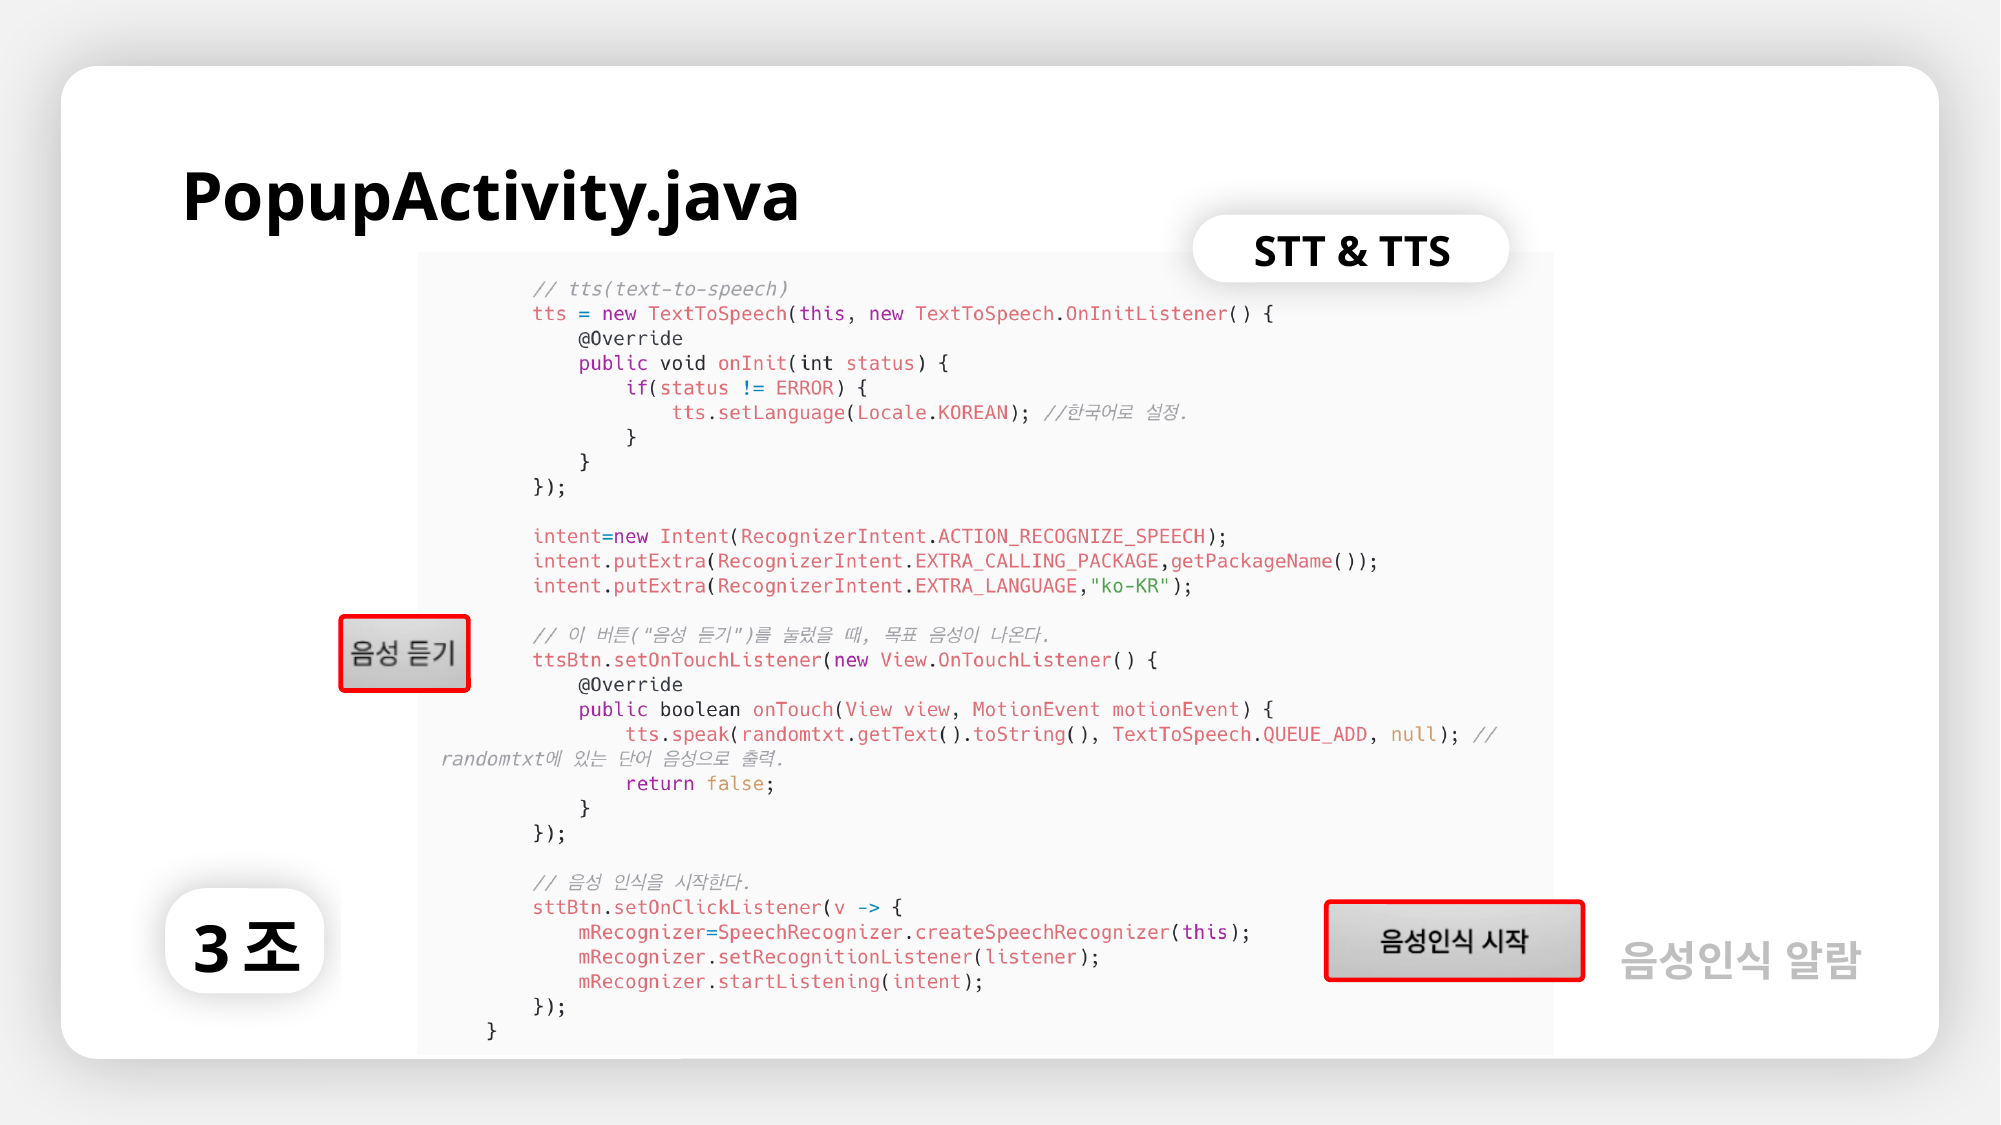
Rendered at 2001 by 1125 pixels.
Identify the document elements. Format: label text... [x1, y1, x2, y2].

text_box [166, 887, 324, 1016]
picture [340, 252, 1630, 1055]
text_box 음성인식 알람 [1630, 882, 2000, 1044]
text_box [1193, 192, 1509, 309]
text_box [60, 66, 1939, 1059]
text_box PopupActivity.java [166, 146, 876, 242]
